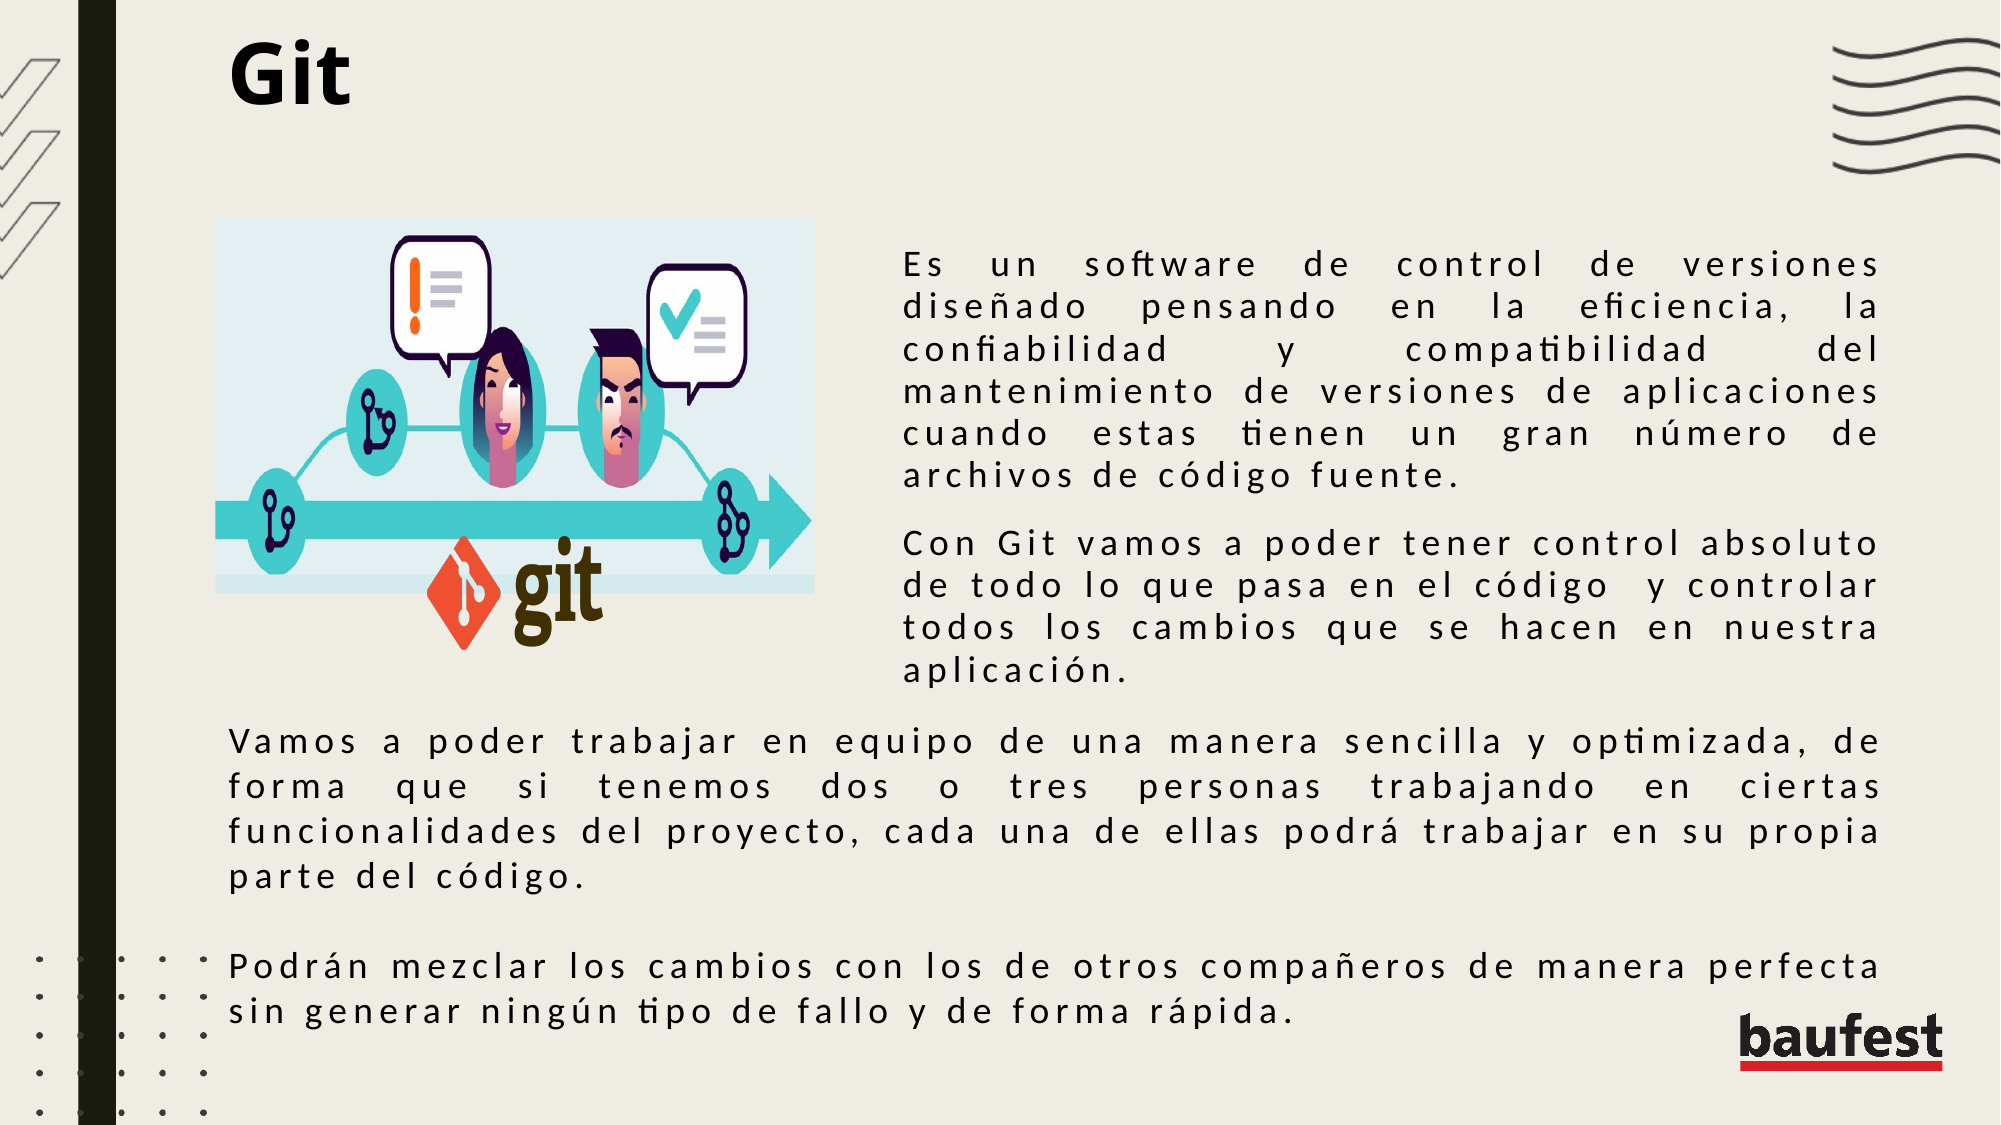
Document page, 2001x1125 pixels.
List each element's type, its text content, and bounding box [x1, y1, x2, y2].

picture [1903, 1013, 1943, 1078]
text_box Vamos a poder trabajar en equipo de una manera sencilla y optimizada, de forma que si tenemos dos o tres personas trabajando en ciertas funcionalidades del proyecto, cada una de ellas podrá trabajar en su propia parte del código. Podrán mezclar los cambios con los de otros compañeros de manera perfecta sin generar ningún tipo de fallo y de forma rápida. [213, 708, 1903, 1084]
text_box Es un software de control de versiones diseñado pensando en la eficiencia, la confiabilidad y compatibilidad del mantenimiento de versiones de aplicaciones cuando estas tienen un gran número de archivos de código fuente. Con Git vamos a poder tener control absoluto de todo lo que pasa en el código y controlar todos los cambios que se hacen en nuestra aplicación. [888, 235, 1900, 708]
picture [215, 218, 815, 650]
title Git [212, 24, 500, 208]
